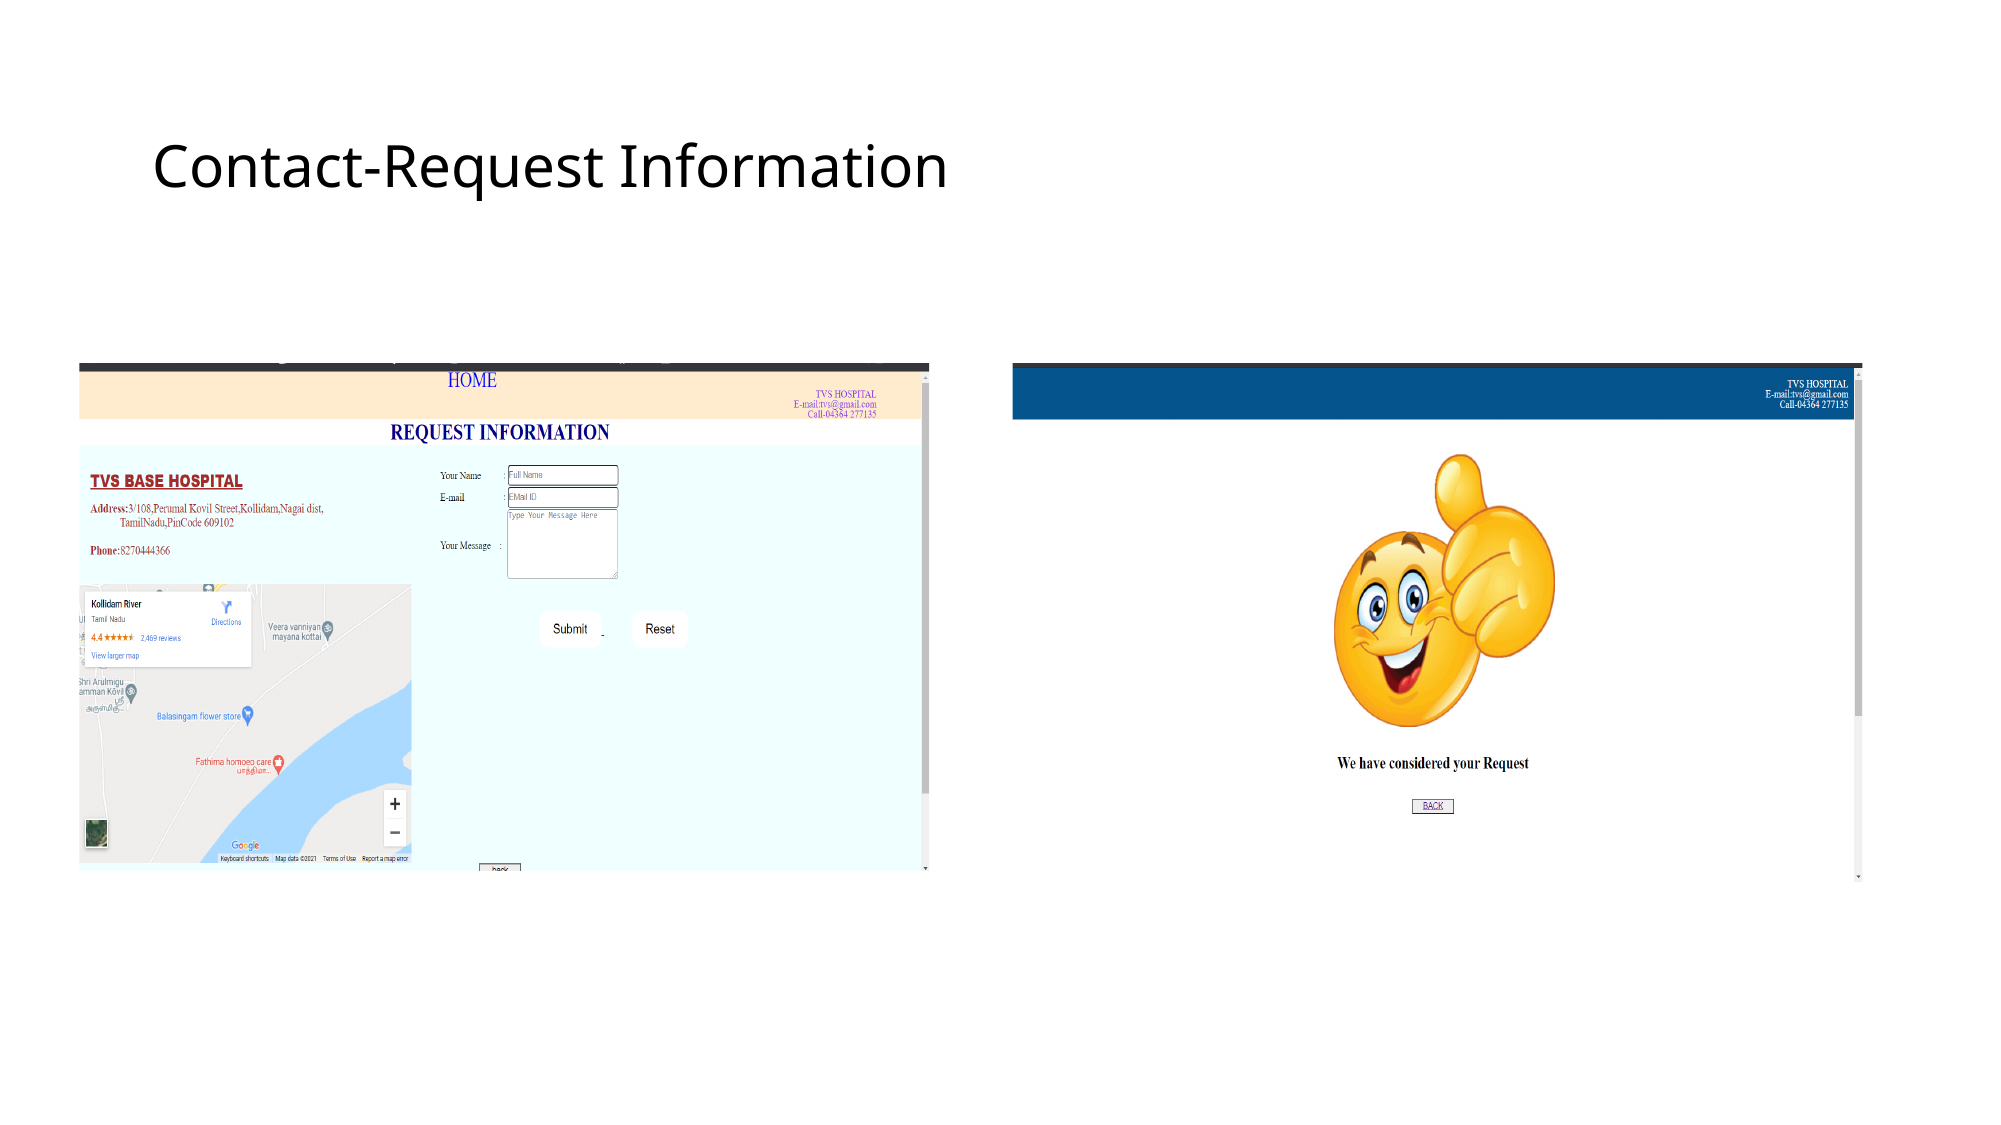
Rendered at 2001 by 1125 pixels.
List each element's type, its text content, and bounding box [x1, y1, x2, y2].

title Contact-Request Information [137, 59, 1863, 278]
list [1012, 363, 1863, 882]
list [79, 363, 930, 871]
